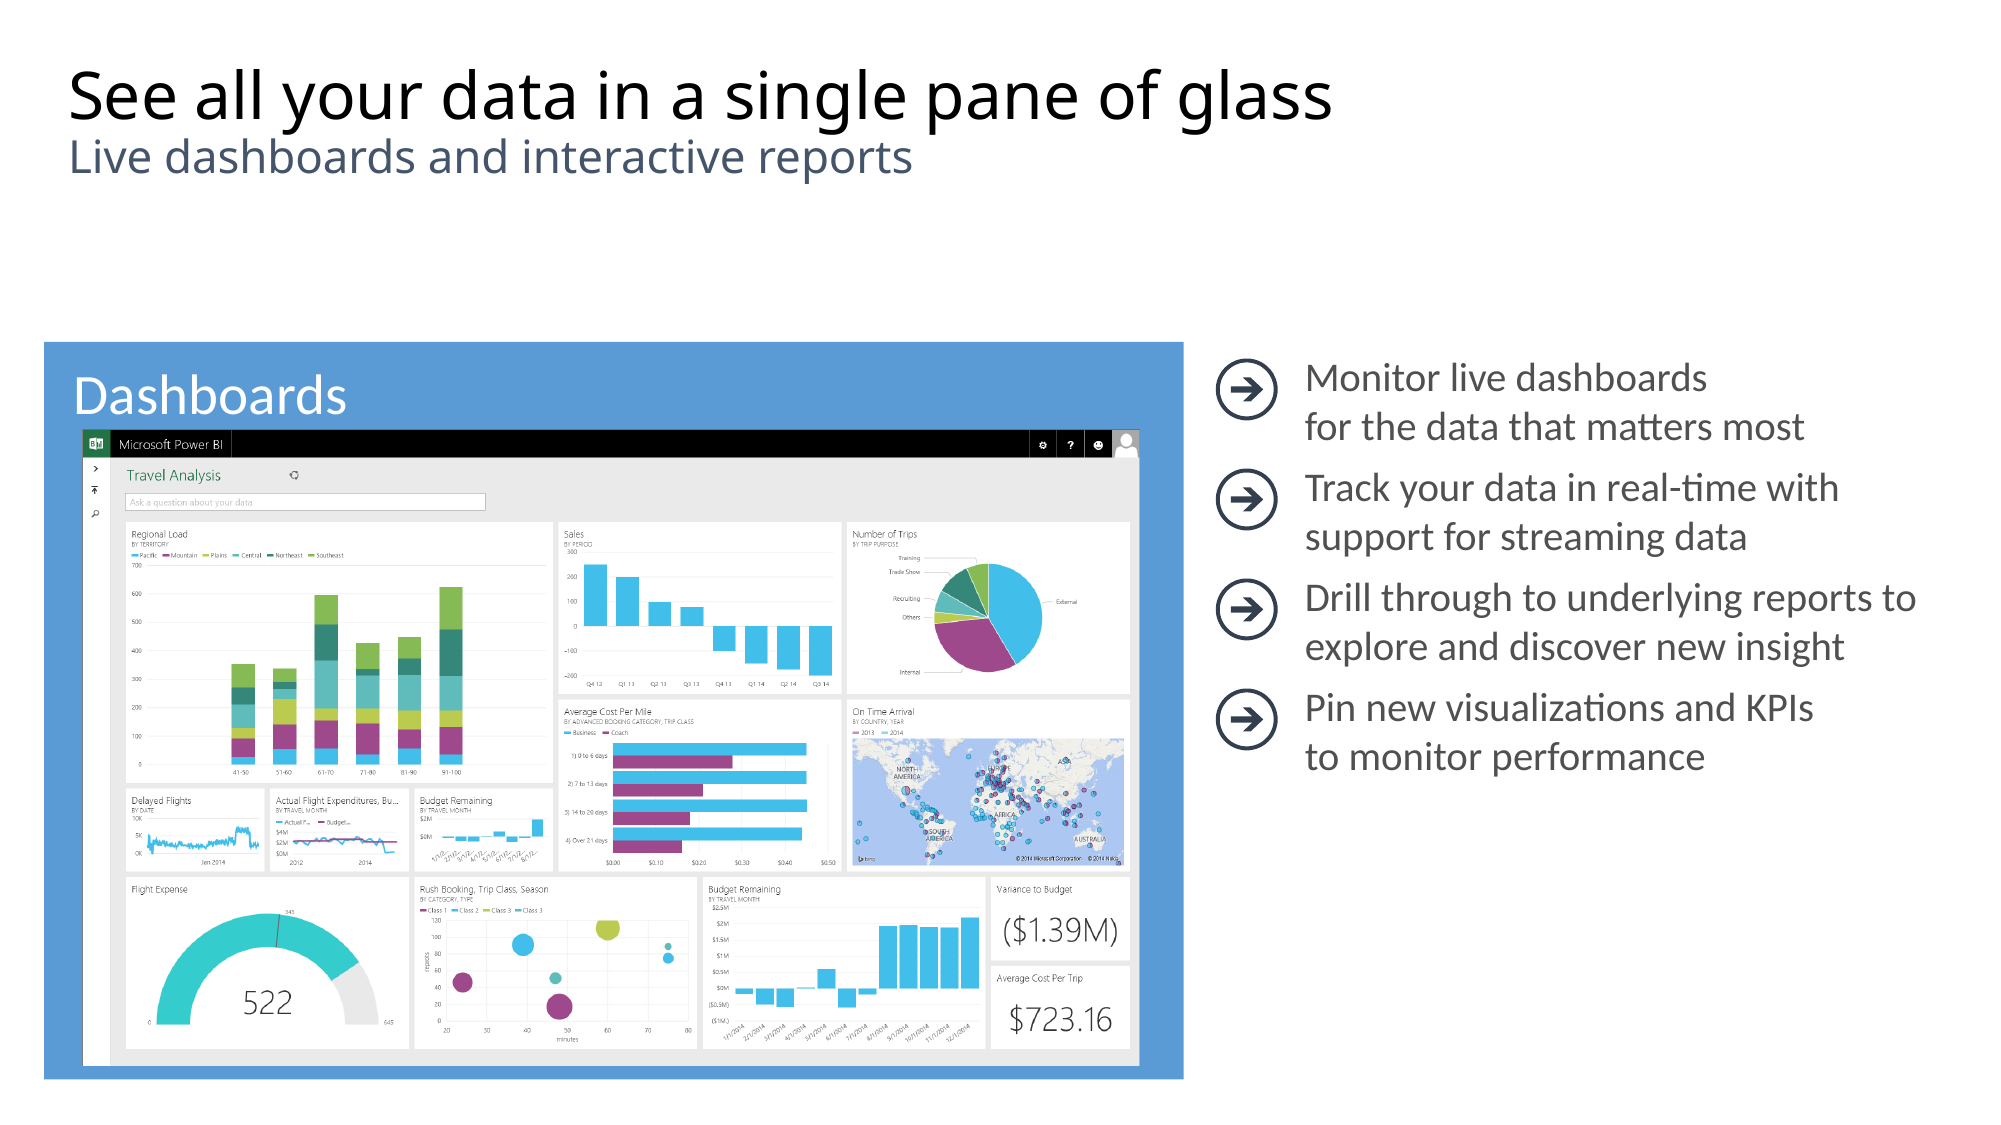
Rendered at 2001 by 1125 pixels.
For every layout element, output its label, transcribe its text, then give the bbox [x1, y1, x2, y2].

title See all your data in a single pane of glass Live dashboards and interactive reports [44, 47, 1956, 200]
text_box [1215, 358, 1278, 421]
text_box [1215, 688, 1278, 751]
text_box Dashboards [44, 341, 1184, 1080]
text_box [1215, 578, 1278, 641]
picture [82, 429, 1140, 1066]
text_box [1215, 468, 1278, 531]
text_box Monitor live dashboards for the data that matters most Track your data in real-time with support for streaming data Drill through to underlying reports to explore and discover new insight Pin new visualizations and KPIs to monitor performance [1231, 343, 1956, 787]
